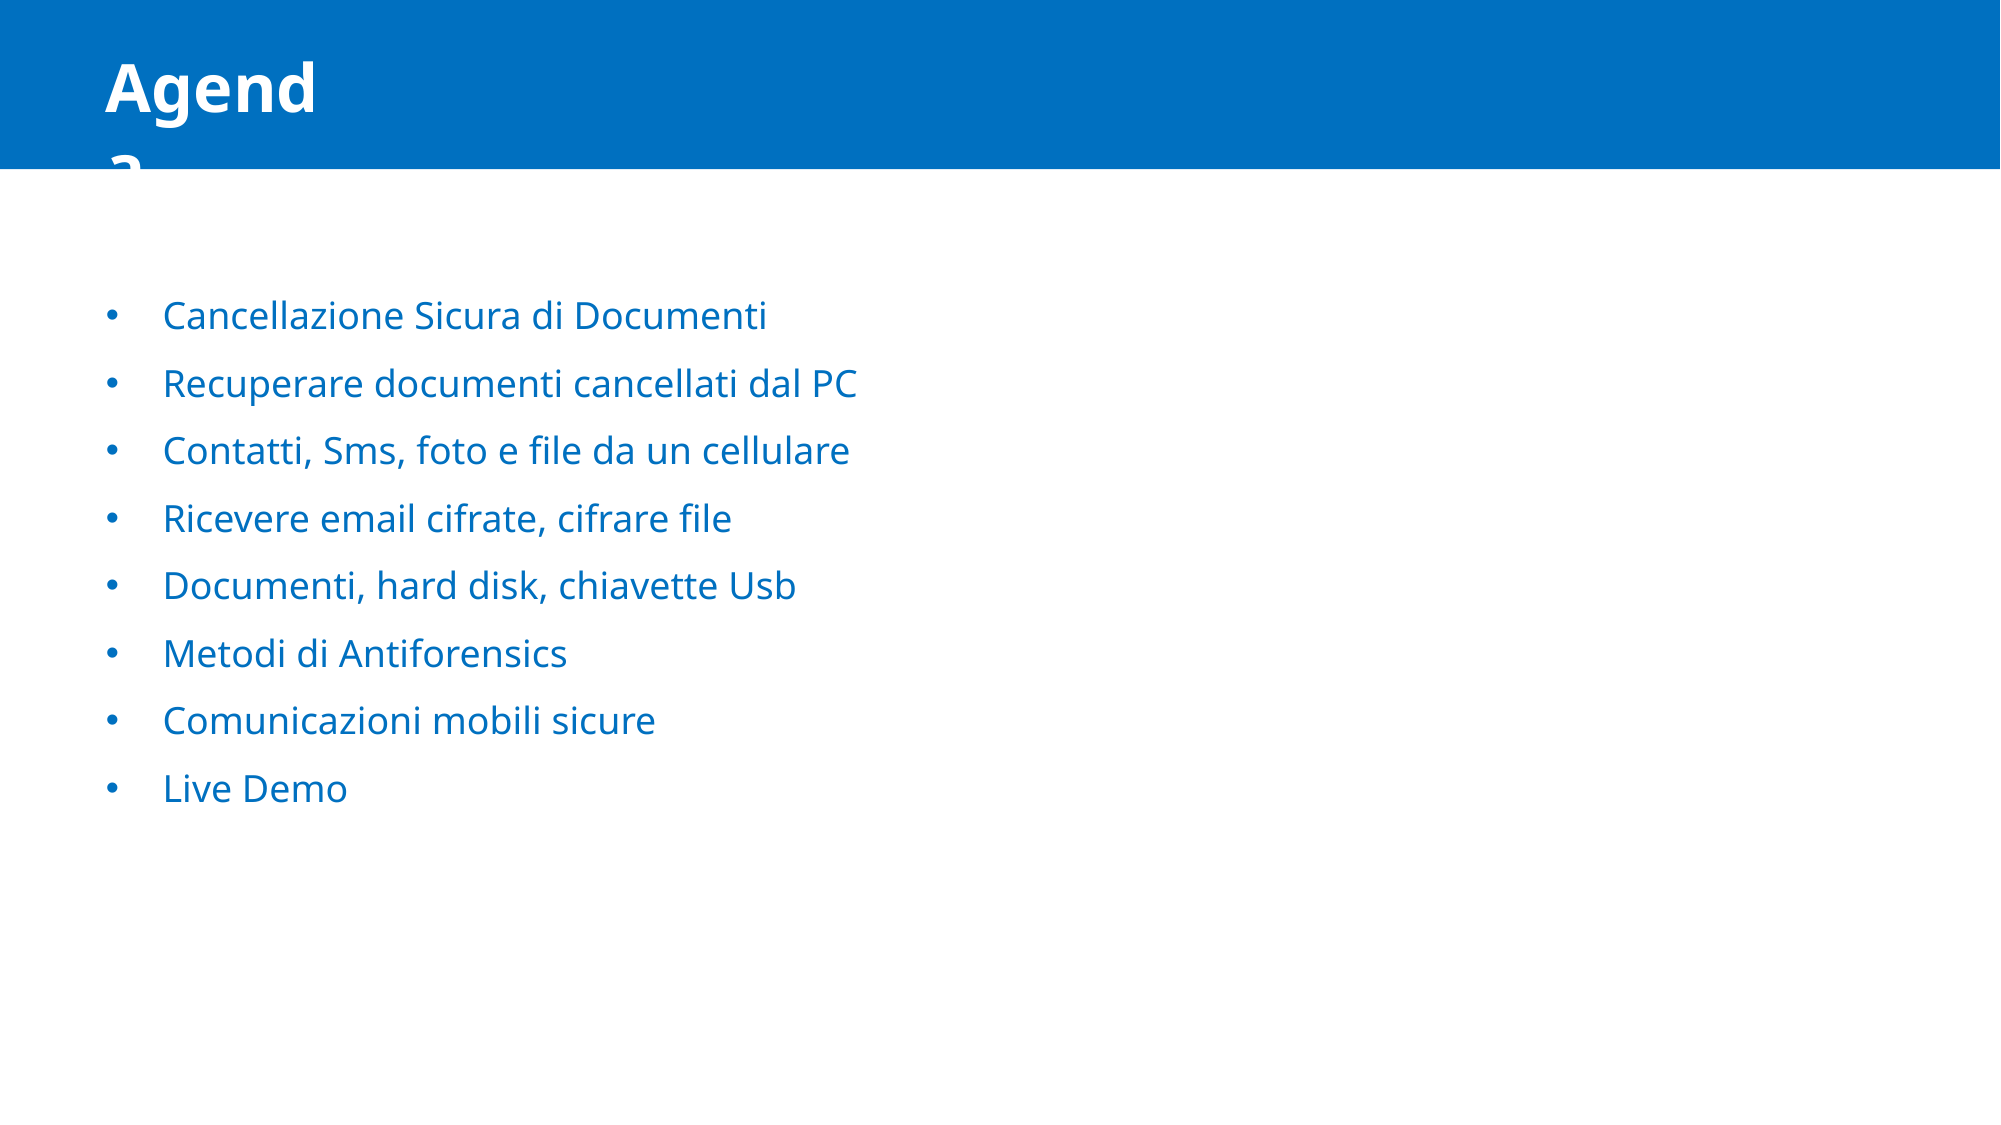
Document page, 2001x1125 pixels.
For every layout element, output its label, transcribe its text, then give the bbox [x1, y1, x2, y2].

text_box Agenda [90, 38, 366, 214]
text_box Cancellazione Sicura di Documenti Recuperare documenti cancellati dal PC Contatti, Sms, foto e file da un cellulare Ricevere email cifrate, cifrare file Documenti, hard disk, chiavette Usb Metodi di Antiforensics Comunicazioni mobili sicure Live Demo [90, 262, 1091, 818]
